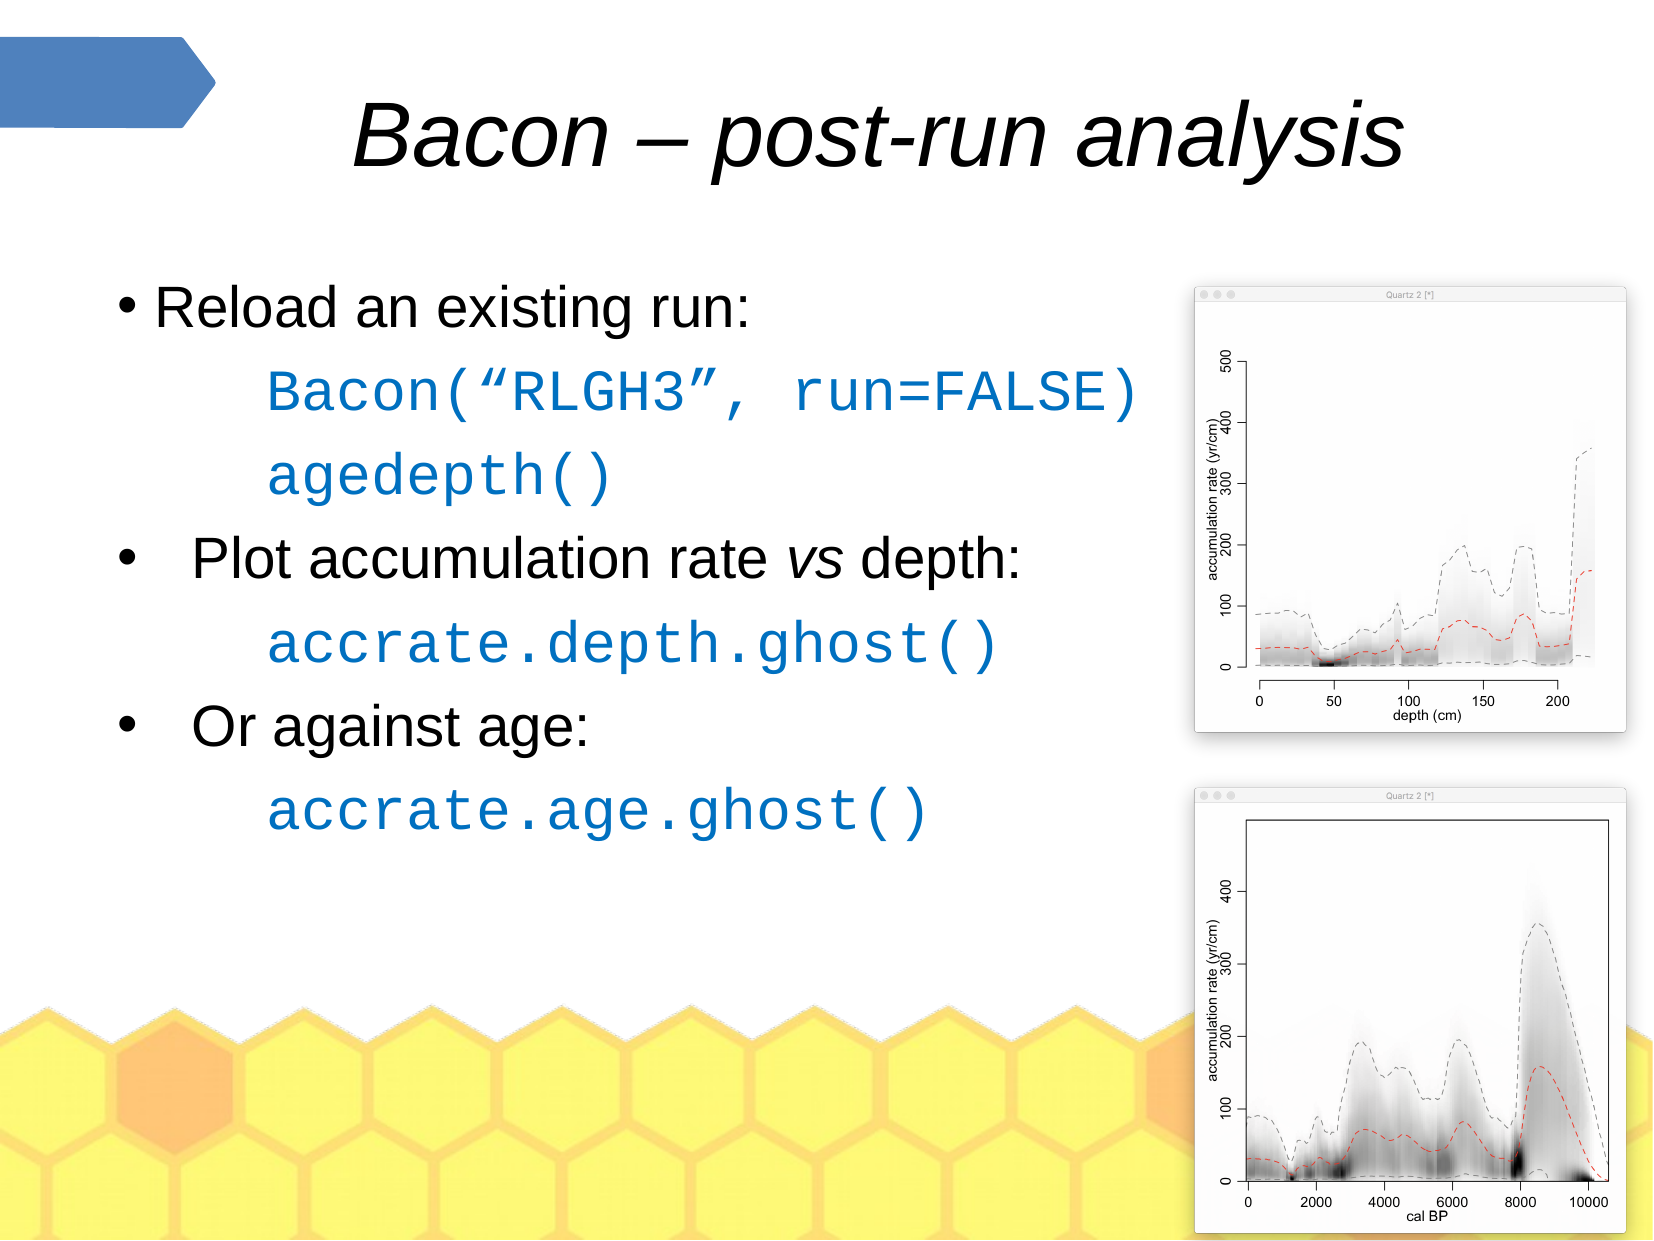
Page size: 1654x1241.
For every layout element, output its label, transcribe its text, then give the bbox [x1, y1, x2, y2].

picture [0, 264, 1654, 1241]
text_box Reload an existing run: Bacon(“RLGH3”, run=FALSE) agedepth() Plot accumulation rate vs depth: accrate.depth.ghost() Or against age: accrate.age.ghost() [116, 276, 1160, 960]
text_box Bacon – post-run analysis [351, 21, 1560, 253]
